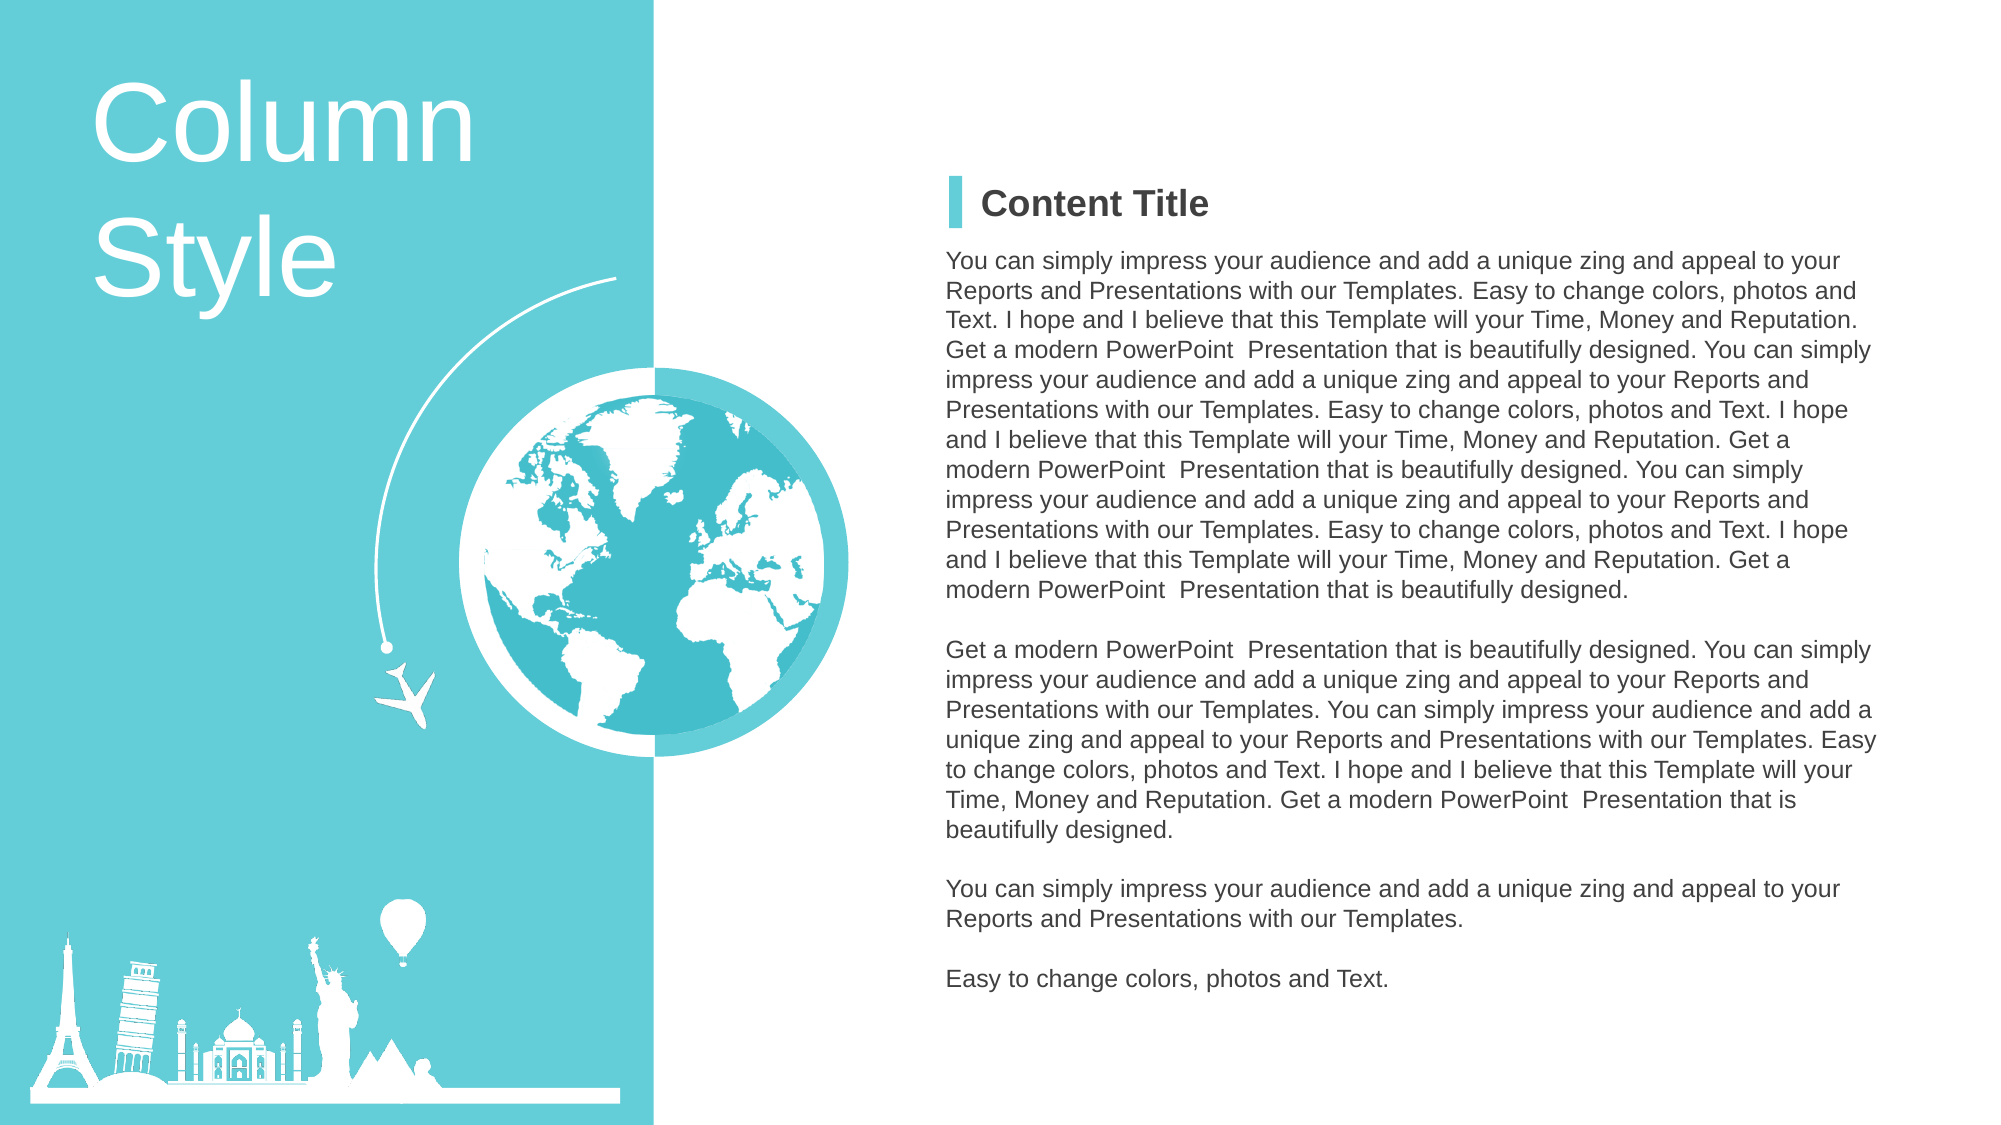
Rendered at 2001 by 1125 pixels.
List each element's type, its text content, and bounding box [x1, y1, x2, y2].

picture [30, 932, 447, 1087]
picture [380, 899, 426, 967]
text_box Content Title [966, 171, 1298, 231]
text_box [948, 175, 963, 229]
picture [484, 395, 824, 735]
text_box You can simply impress your audience and add a unique zing and appeal to your Reports and Presentations with our Templates. Easy to change colors, photos and Text. I hope and I believe that this Template will your Time, Money and Reputation. Get a modern PowerPoint Presentation that is beautifully designed. You can simply impress your audience and add a unique zing and appeal to your Reports and Presentations with our Templates. Easy to change colors, photos and Text. I hope and I believe that this Template will your Time, Money and Reputation. Get a modern PowerPoint Presentation that is beautifully designed. You can simply impress your audience and add a unique zing and appeal to your Reports and Presentations with our Templates. Easy to change colors, photos and Text. I hope and I believe that this Template will your Time, Money and Reputation. Get a modern PowerPoint Presentation that is beautifully designed. Get a modern PowerPoint Presentation that is beautifully designed. You can simply impress your audience and add a unique zing and appeal to your Reports and Presentations with our Templates. You can simply impress your audience and add a unique zing and appeal to your Reports and Presentations with our Templates. Easy to change colors, photos and Text. I hope and I believe that this Template will your Time, Money and Reputation. Get a modern PowerPoint Presentation that is beautifully designed. You can simply impress your audience and add a unique zing and appeal to your Reports and Presentations with our Templates. Easy to change colors, photos and Text. [930, 236, 1895, 1001]
picture [366, 653, 454, 742]
text_box Column Style [75, 41, 573, 326]
